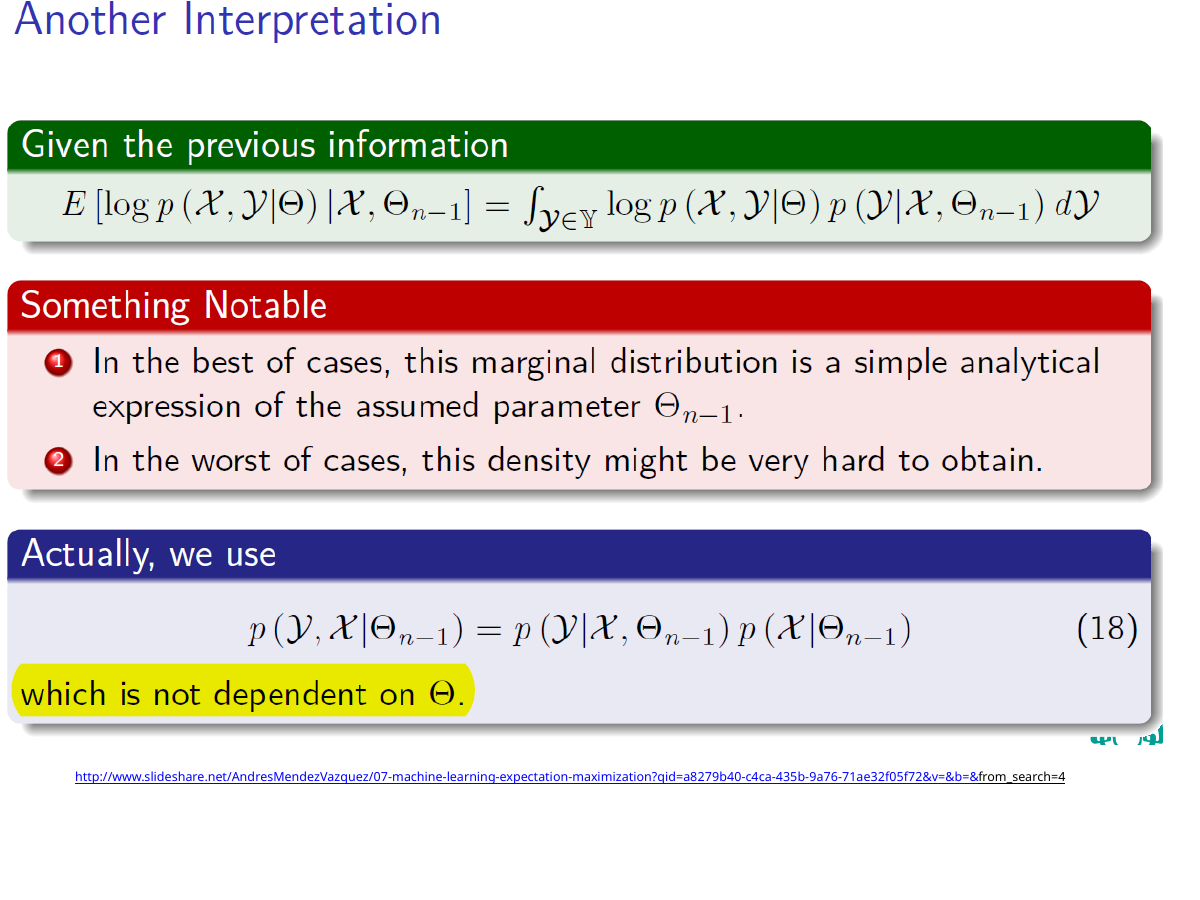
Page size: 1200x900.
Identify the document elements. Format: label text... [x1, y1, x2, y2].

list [0, 0, 1163, 746]
list http://www.slideshare.net/AndresMendezVazquez/07-machine-learning-expectation-maximization?qid=a8279b40-c4ca-435b-9a76-71ae32f05f72&v=&b=&from_search=4 [62, 762, 1138, 888]
